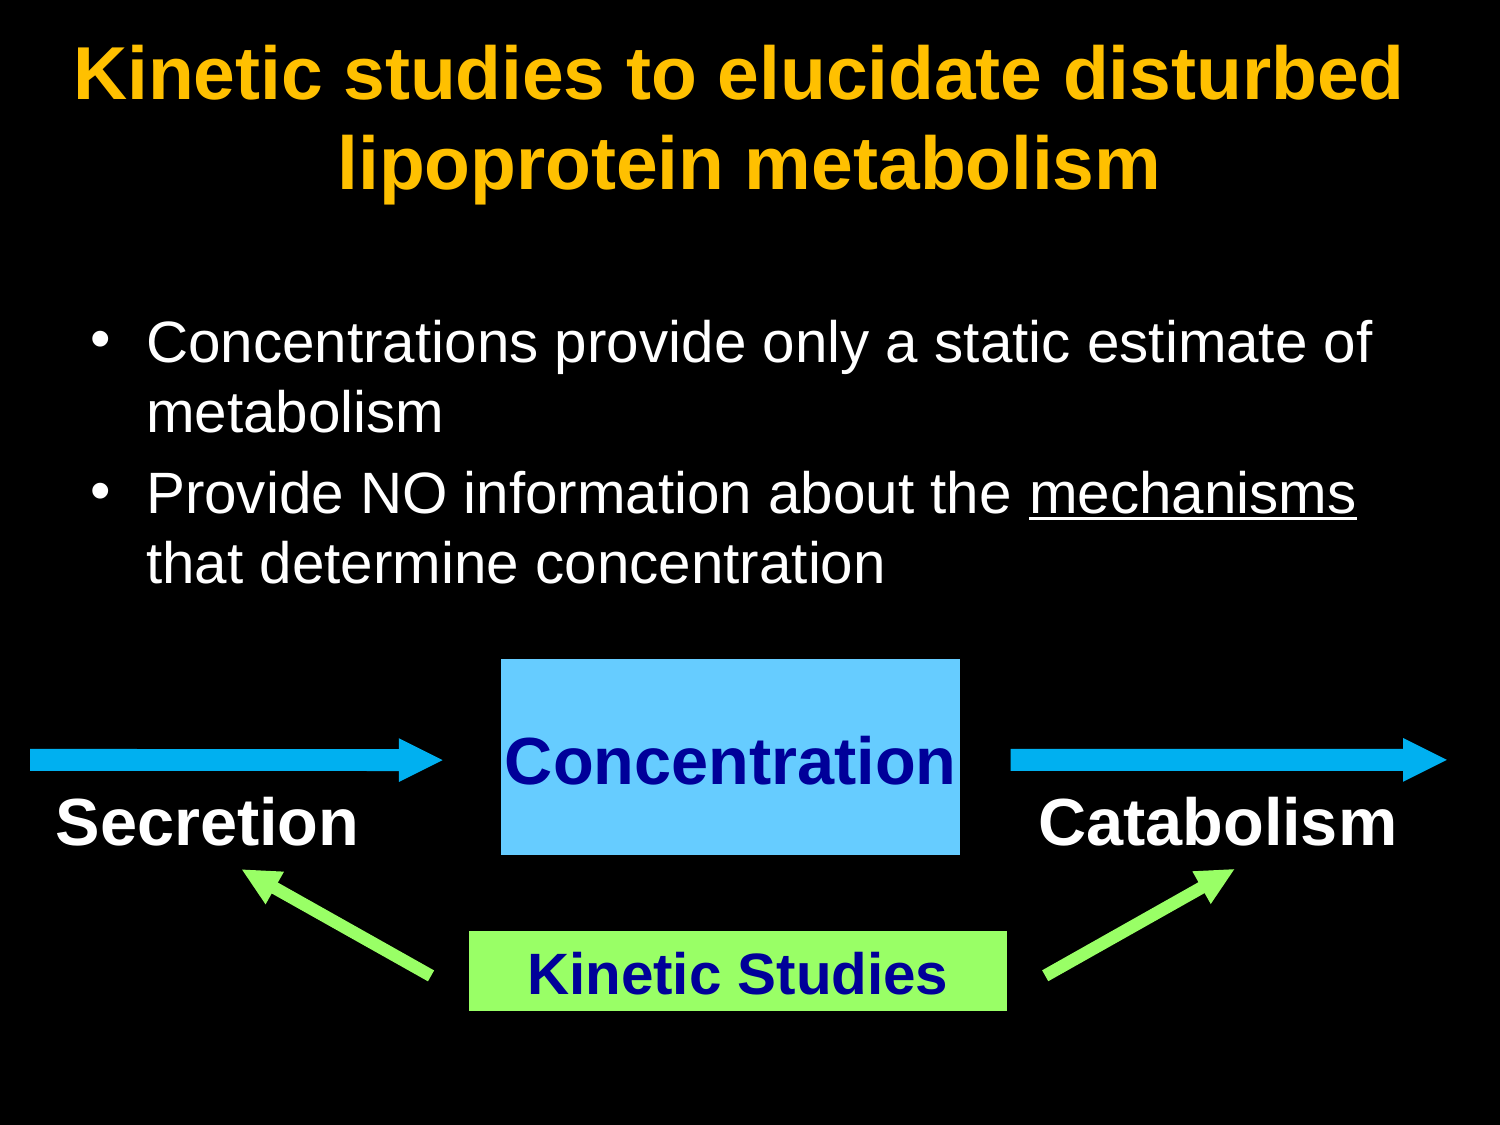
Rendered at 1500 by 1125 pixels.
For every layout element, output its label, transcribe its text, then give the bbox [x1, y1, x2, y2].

text_box Secretion [41, 771, 387, 867]
text_box Kinetic Studies [466, 928, 1010, 1014]
text_box [1045, 869, 1235, 976]
text_box [41, 755, 443, 765]
text_box [242, 869, 432, 976]
text_box Kinetic studies to elucidate disturbed lipoprotein metabolism [0, 20, 1500, 208]
list Concentrations provide only a static estimate of metabolism Provide NO information about the mechanisms that determine concentration [74, 296, 1426, 610]
text_box Catabolism [1023, 771, 1431, 867]
text_box [1021, 755, 1447, 765]
text_box Concentration [499, 656, 963, 858]
